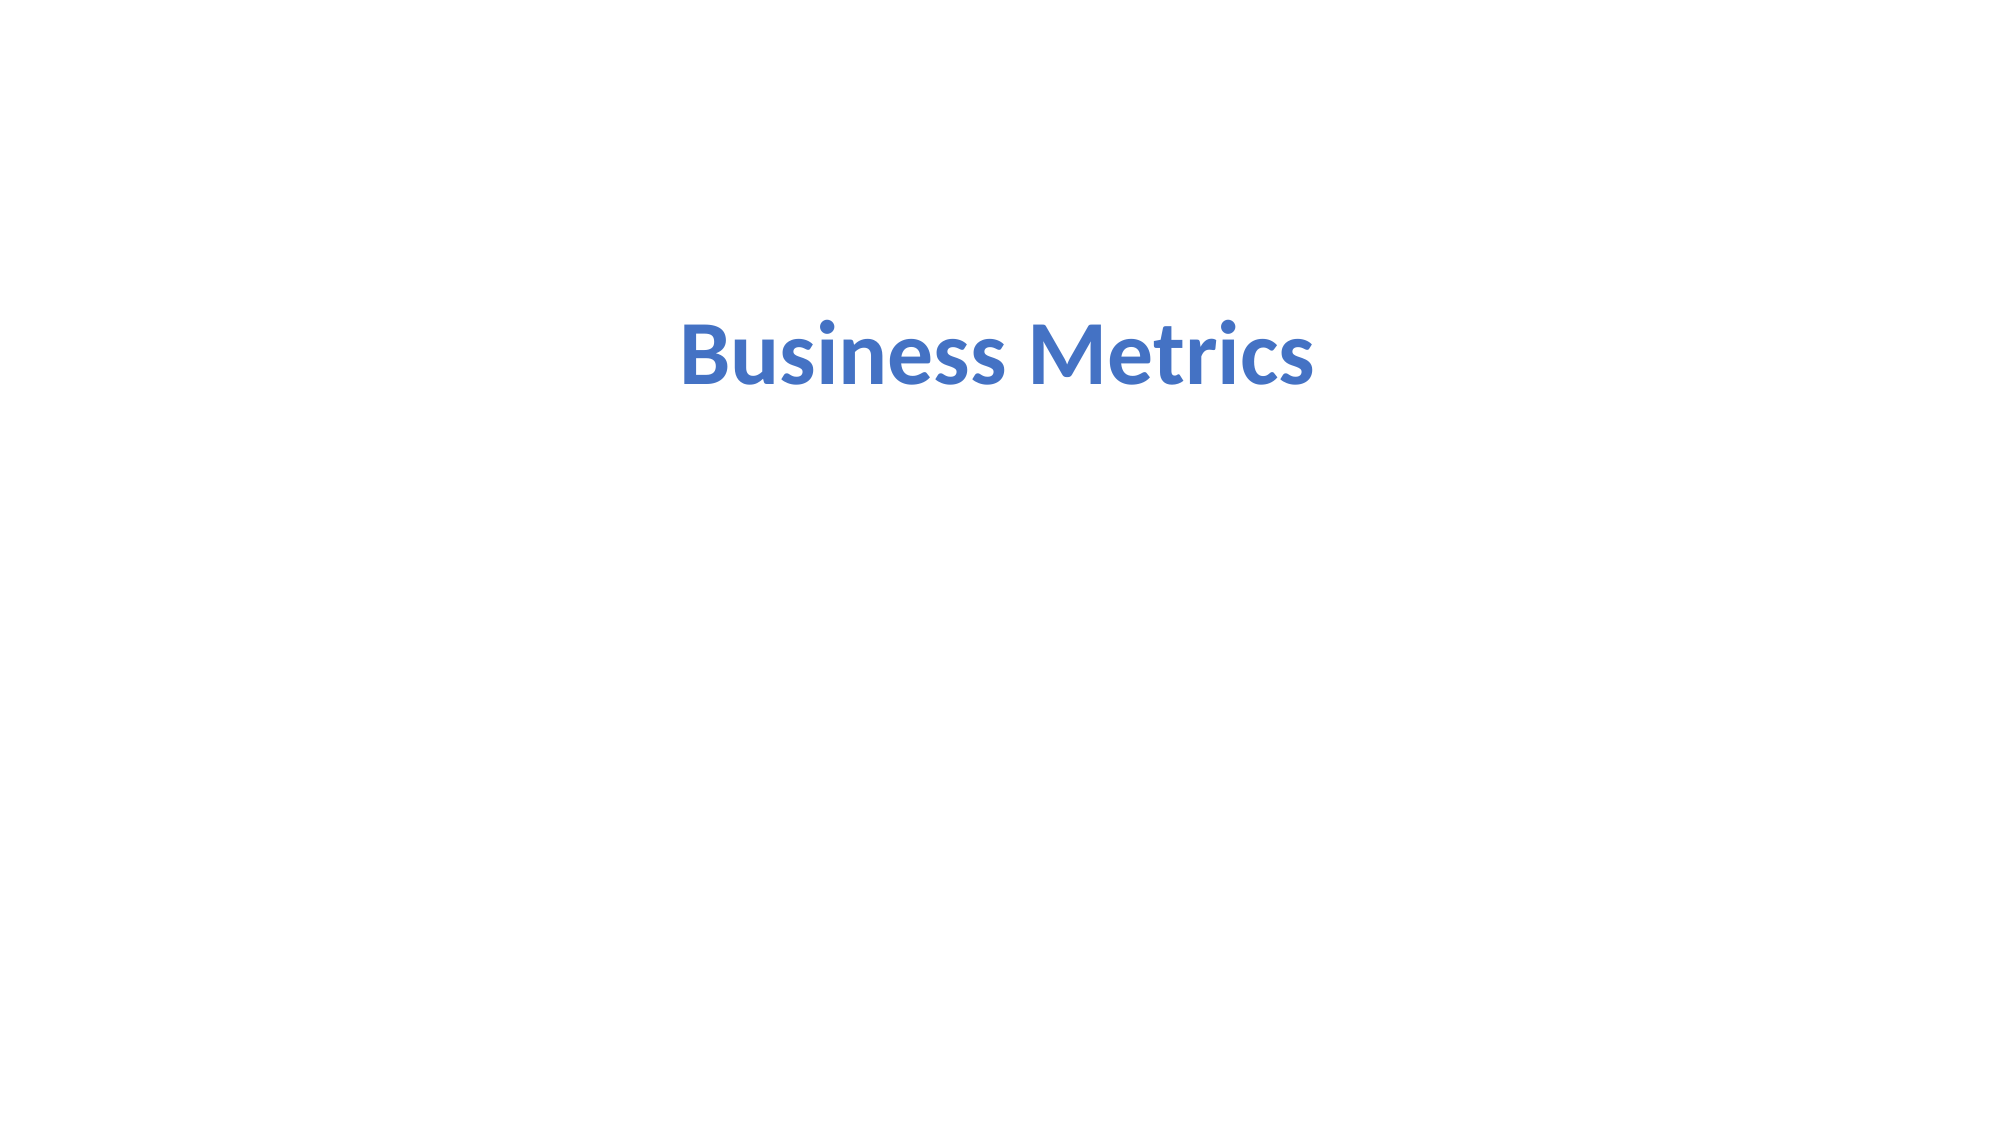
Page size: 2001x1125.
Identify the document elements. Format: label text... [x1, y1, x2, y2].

text_box Business Metrics [664, 285, 1336, 410]
